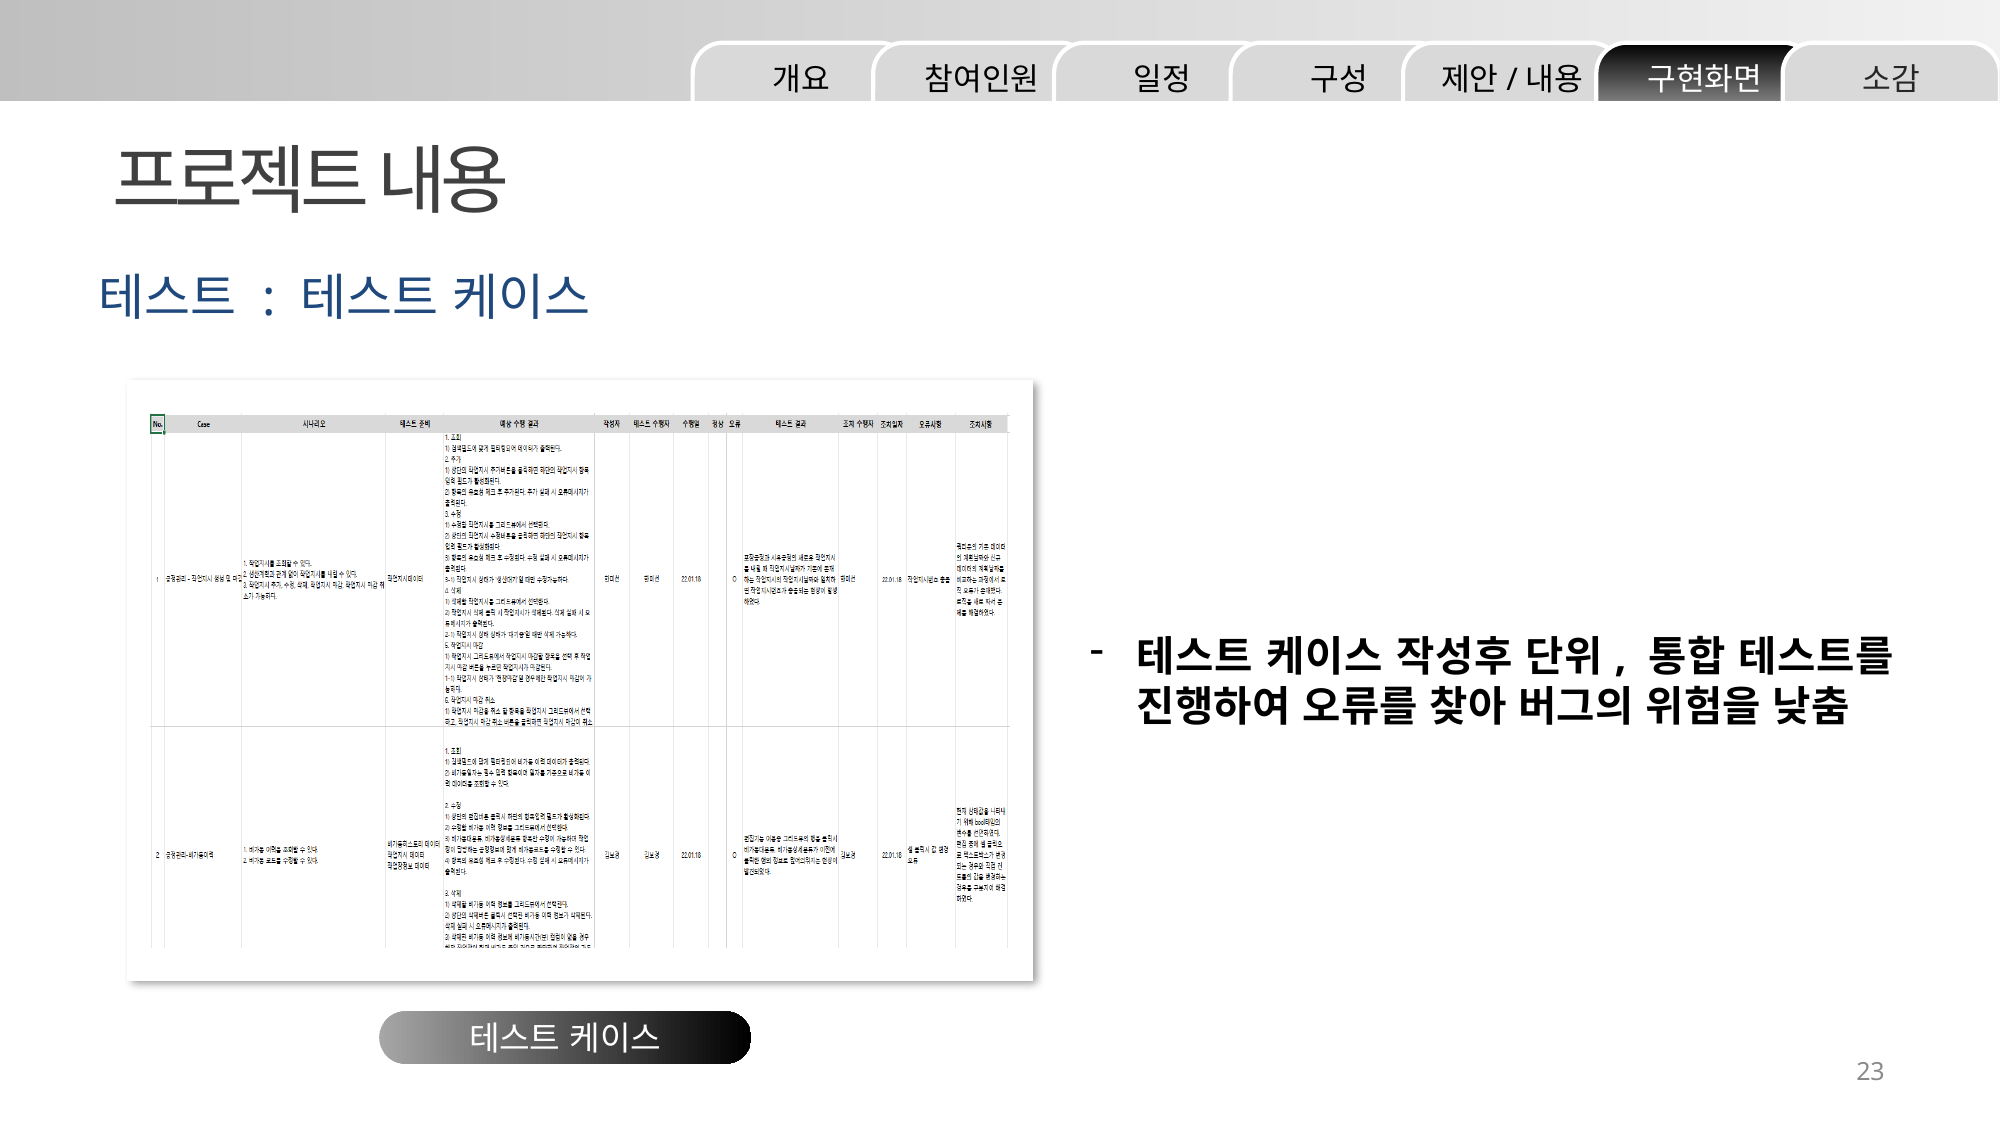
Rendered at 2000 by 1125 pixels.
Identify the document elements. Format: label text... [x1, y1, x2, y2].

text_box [128, 380, 1910, 1065]
slide_number 23 [1433, 1075, 1900, 1103]
text_box 프로젝트 내용 [97, 125, 525, 231]
picture [150, 413, 1011, 948]
text_box 테스트 : 테스트 케이스 [83, 270, 1310, 321]
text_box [1315, 0, 1377, 727]
text_box [0, 0, 1310, 103]
text_box [1382, 0, 2000, 59]
